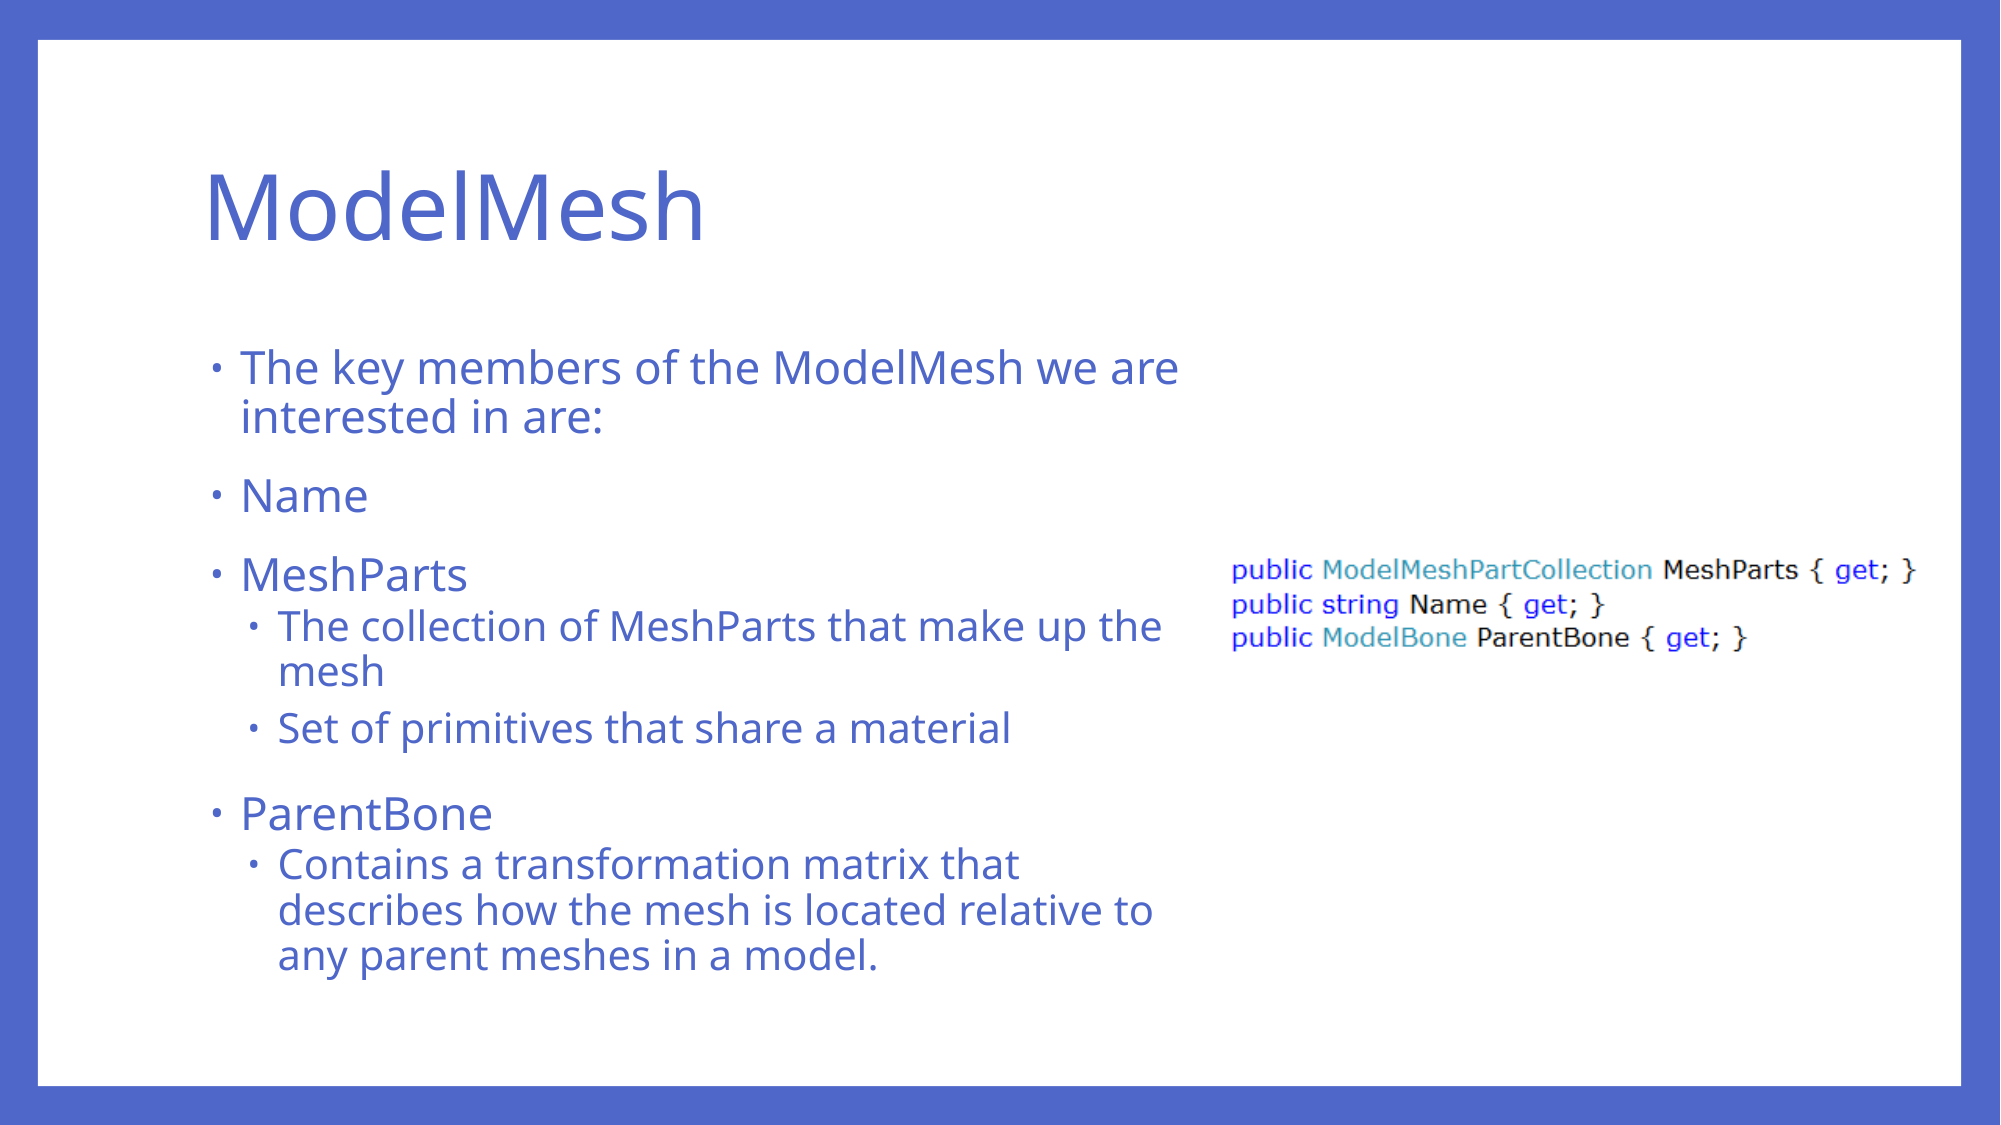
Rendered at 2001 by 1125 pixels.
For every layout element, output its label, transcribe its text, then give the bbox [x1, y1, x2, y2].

title ModelMesh [187, 99, 1808, 323]
picture [1217, 543, 1935, 670]
list The key members of the ModelMesh we are interested in are: Name MeshParts The collection of MeshParts that make up the mesh Set of primitives that share a material ParentBone Contains a transformation matrix that describes how the mesh is located relative to any parent meshes in a model. [187, 337, 1218, 1000]
